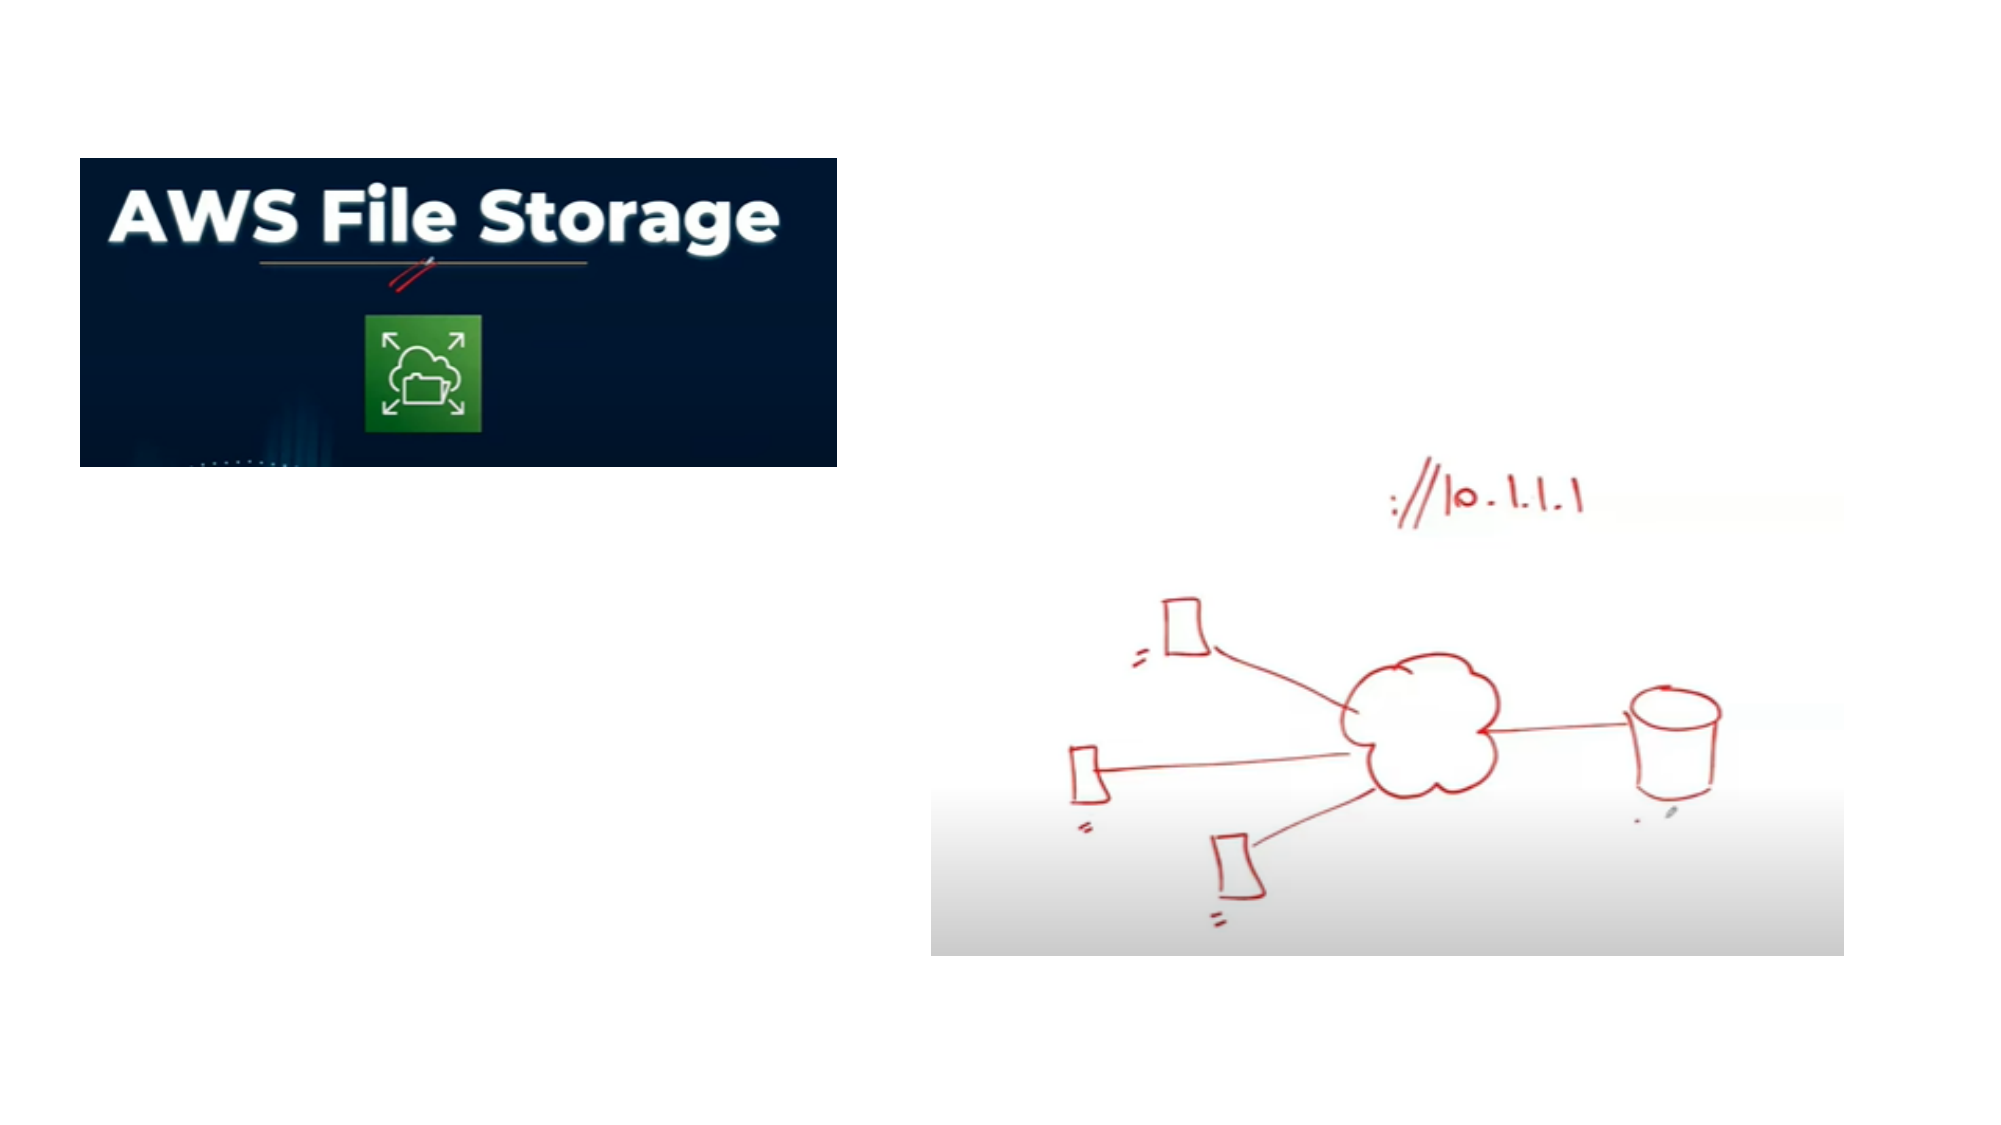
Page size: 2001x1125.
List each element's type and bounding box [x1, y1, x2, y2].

picture [930, 391, 1844, 957]
picture [80, 158, 838, 467]
